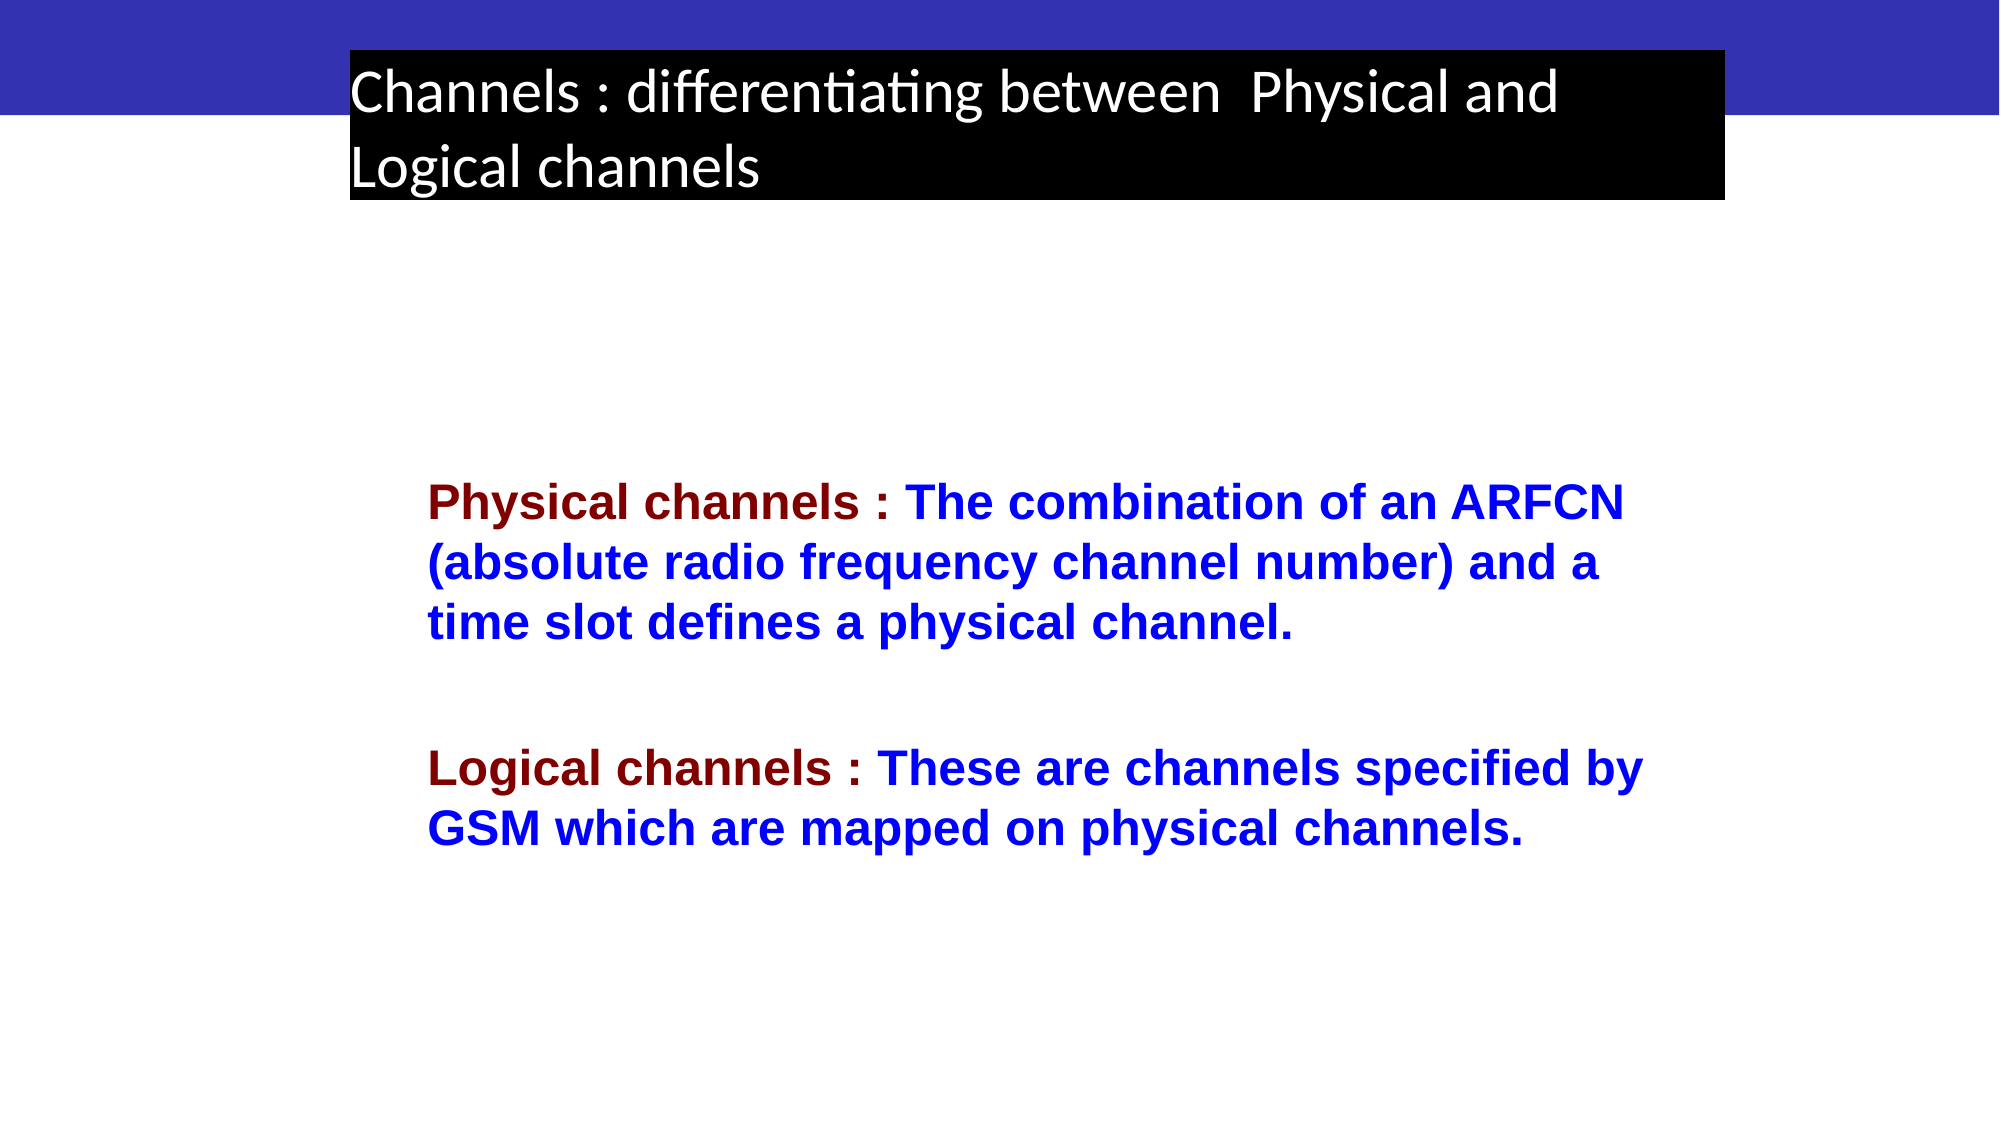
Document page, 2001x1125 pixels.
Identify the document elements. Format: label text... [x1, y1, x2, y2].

title Channels : differentiating between Physical and Logical channels [350, 50, 1725, 200]
text_box Physical channels : The combination of an ARFCN (absolute radio frequency channel number) and a time slot defines a physical channel. Logical channels : These are channels specified by GSM which are mapped on physical channels. [412, 462, 1675, 863]
